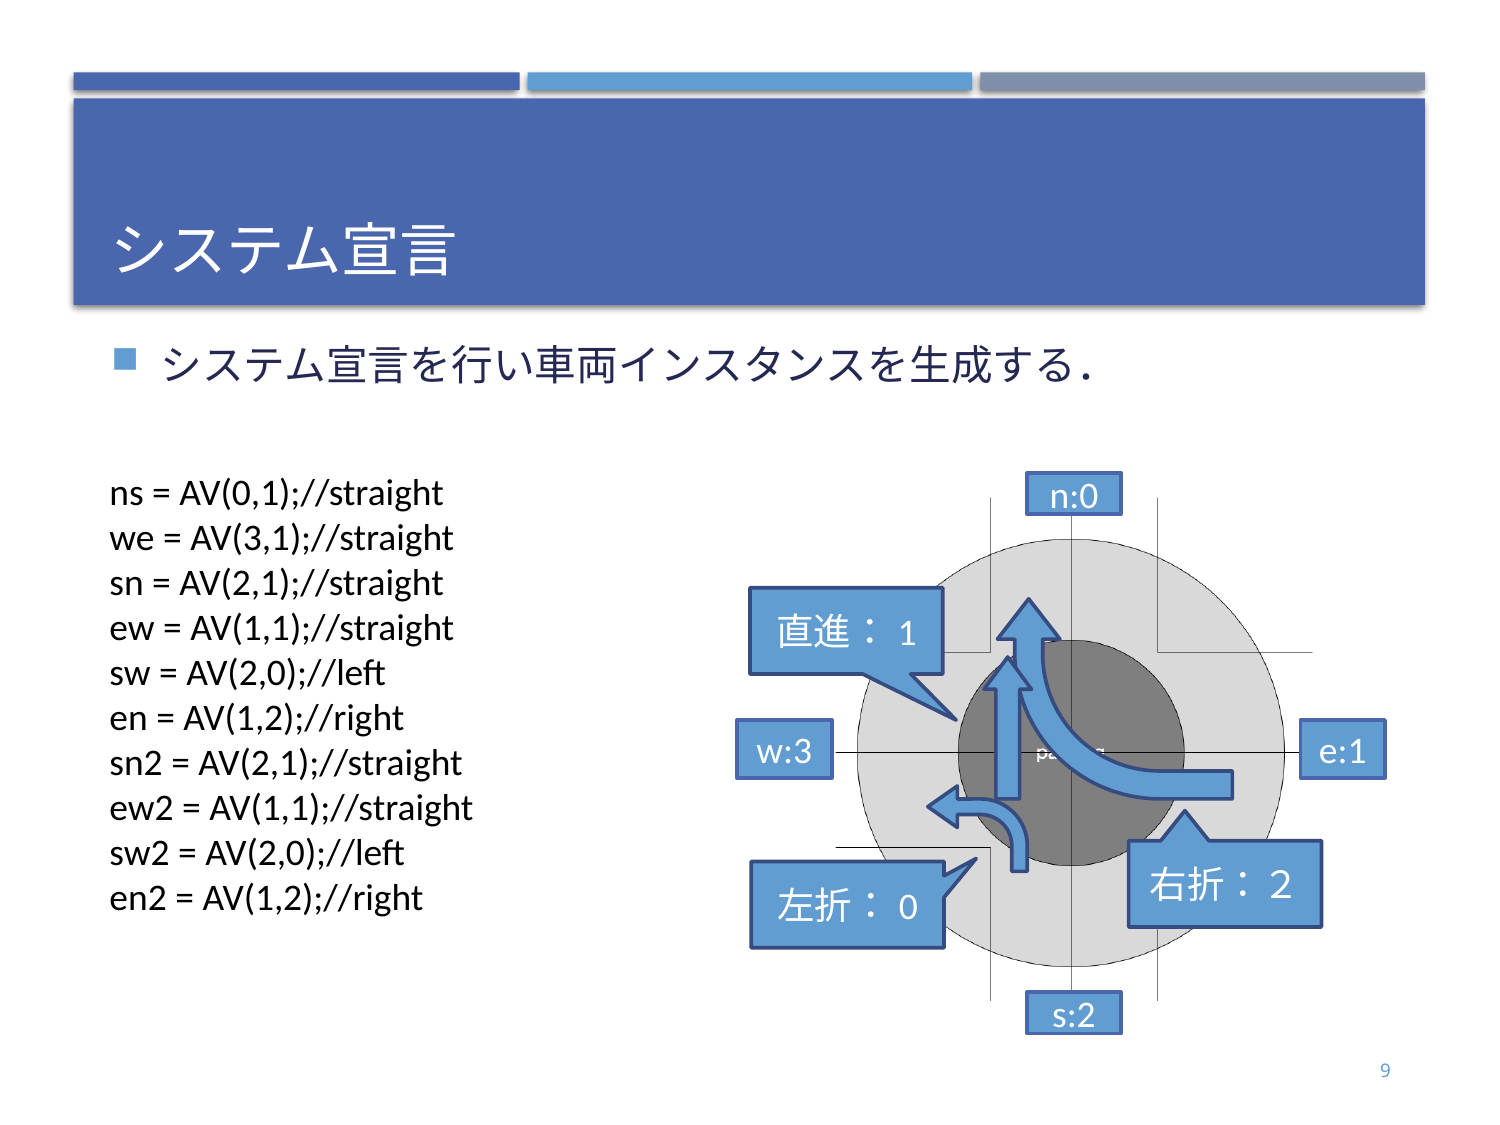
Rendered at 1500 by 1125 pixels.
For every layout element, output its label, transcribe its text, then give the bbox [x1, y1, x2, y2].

text_box e:1 [1323, 718, 1387, 780]
text_box ns = AV(0,1);//straight we = AV(3,1);//straight sn = AV(2,1);//straight ew = AV(1,1);//straight sw = AV(2,0);//left en = AV(1,2);//right sn2 = AV(2,1);//straight ew2 = AV(1,1);//straight sw2 = AV(2,0);//left en2 = AV(1,2);//right [94, 460, 542, 926]
picture [830, 497, 1318, 1001]
text_box 左折：0 [749, 859, 824, 950]
text_box w:3 [735, 718, 824, 780]
text_box n:0 [1025, 471, 1123, 495]
text_box 直進：1 [748, 585, 824, 676]
slide_number 9 [1279, 1041, 1406, 1101]
text_box s:2 [1025, 1009, 1123, 1035]
title システム宣言 [95, 112, 1406, 291]
list システム宣言を行い車両インスタンスを生成する． [95, 317, 1406, 411]
